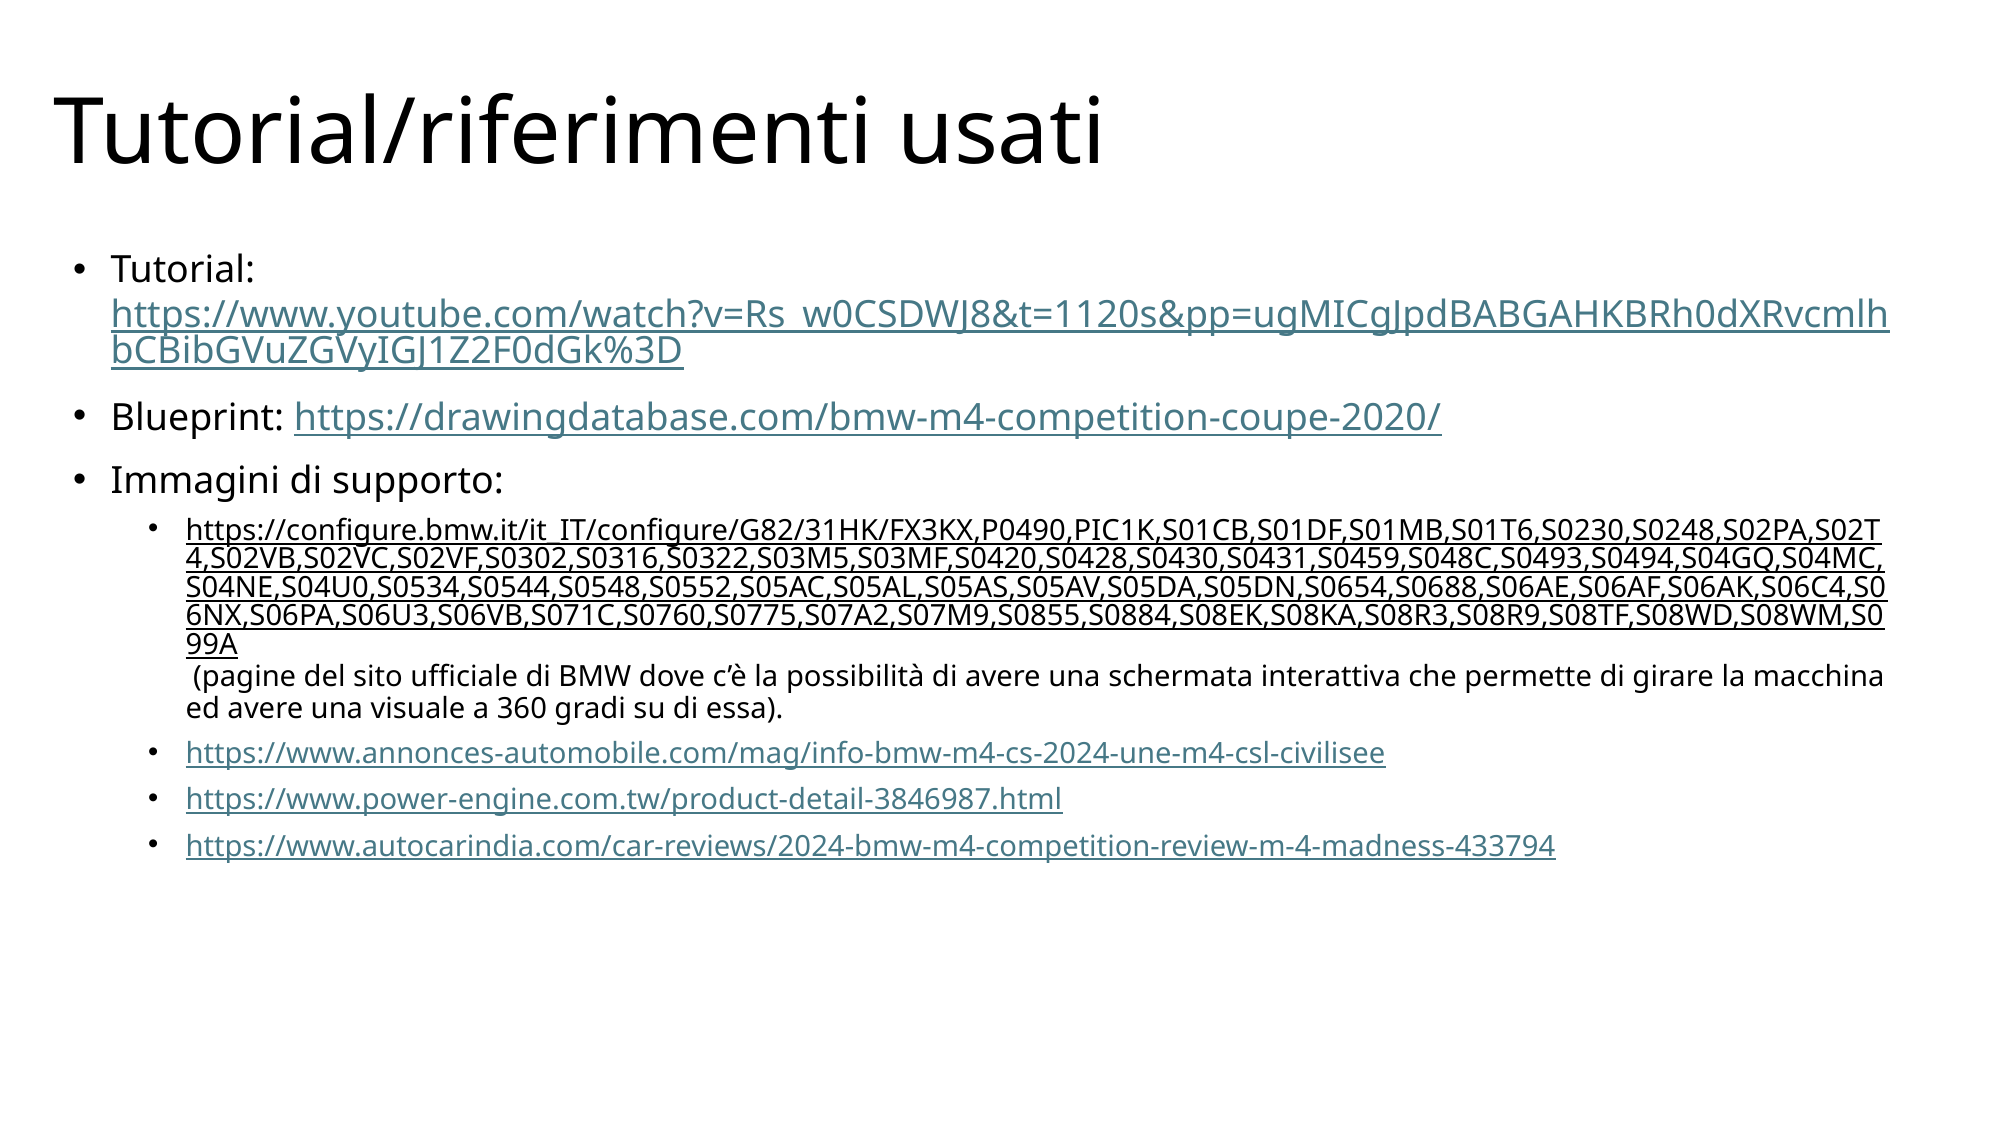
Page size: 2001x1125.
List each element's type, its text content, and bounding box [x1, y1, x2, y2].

list Tutorial: https://www.youtube.com/watch?v=Rs_w0CSDWJ8&t=1120s&pp=ugMICgJpdBABGAHKBRh0dXRvcmlhbCBibGVuZGVyIGJ1Z2F0dGk%3D Blueprint: https://drawingdatabase.com/bmw-m4-competition-coupe-2020/ Immagini di supporto: https://configure.bmw.it/it_IT/configure/G82/31HK/FX3KX,P0490,PIC1K,S01CB,S01DF,S01MB,S01T6,S0230,S0248,S02PA,S02T4,S02VB,S02VC,S02VF,S0302,S0316,S0322,S03M5,S03MF,S0420,S0428,S0430,S0431,S0459,S048C,S0493,S0494,S04GQ,S04MC,S04NE,S04U0,S0534,S0544,S0548,S0552,S05AC,S05AL,S05AS,S05AV,S05DA,S05DN,S0654,S0688,S06AE,S06AF,S06AK,S06C4,S06NX,S06PA,S06U3,S06VB,S071C,S0760,S0775,S07A2,S07M9,S0855,S0884,S08EK,S08KA,S08R3,S08R9,S08TF,S08WD,S08WM,S099A (pagine del sito ufficiale di BMW dove c’è la possibilità di avere una schermata interattiva che permette di girare la macchina ed avere una visuale a 360 gradi su di essa). https://www.annonces-automobile.com/mag/info-bmw-m4-cs-2024-une-m4-csl-civilisee https://www.power-engine.com.tw/product-detail-3846987.html https://www.autocarindia.com/car-reviews/2024-bmw-m4-competition-review-m-4-madness-433794 [58, 242, 1910, 1040]
title Tutorial/riferimenti usati [38, 25, 1764, 243]
